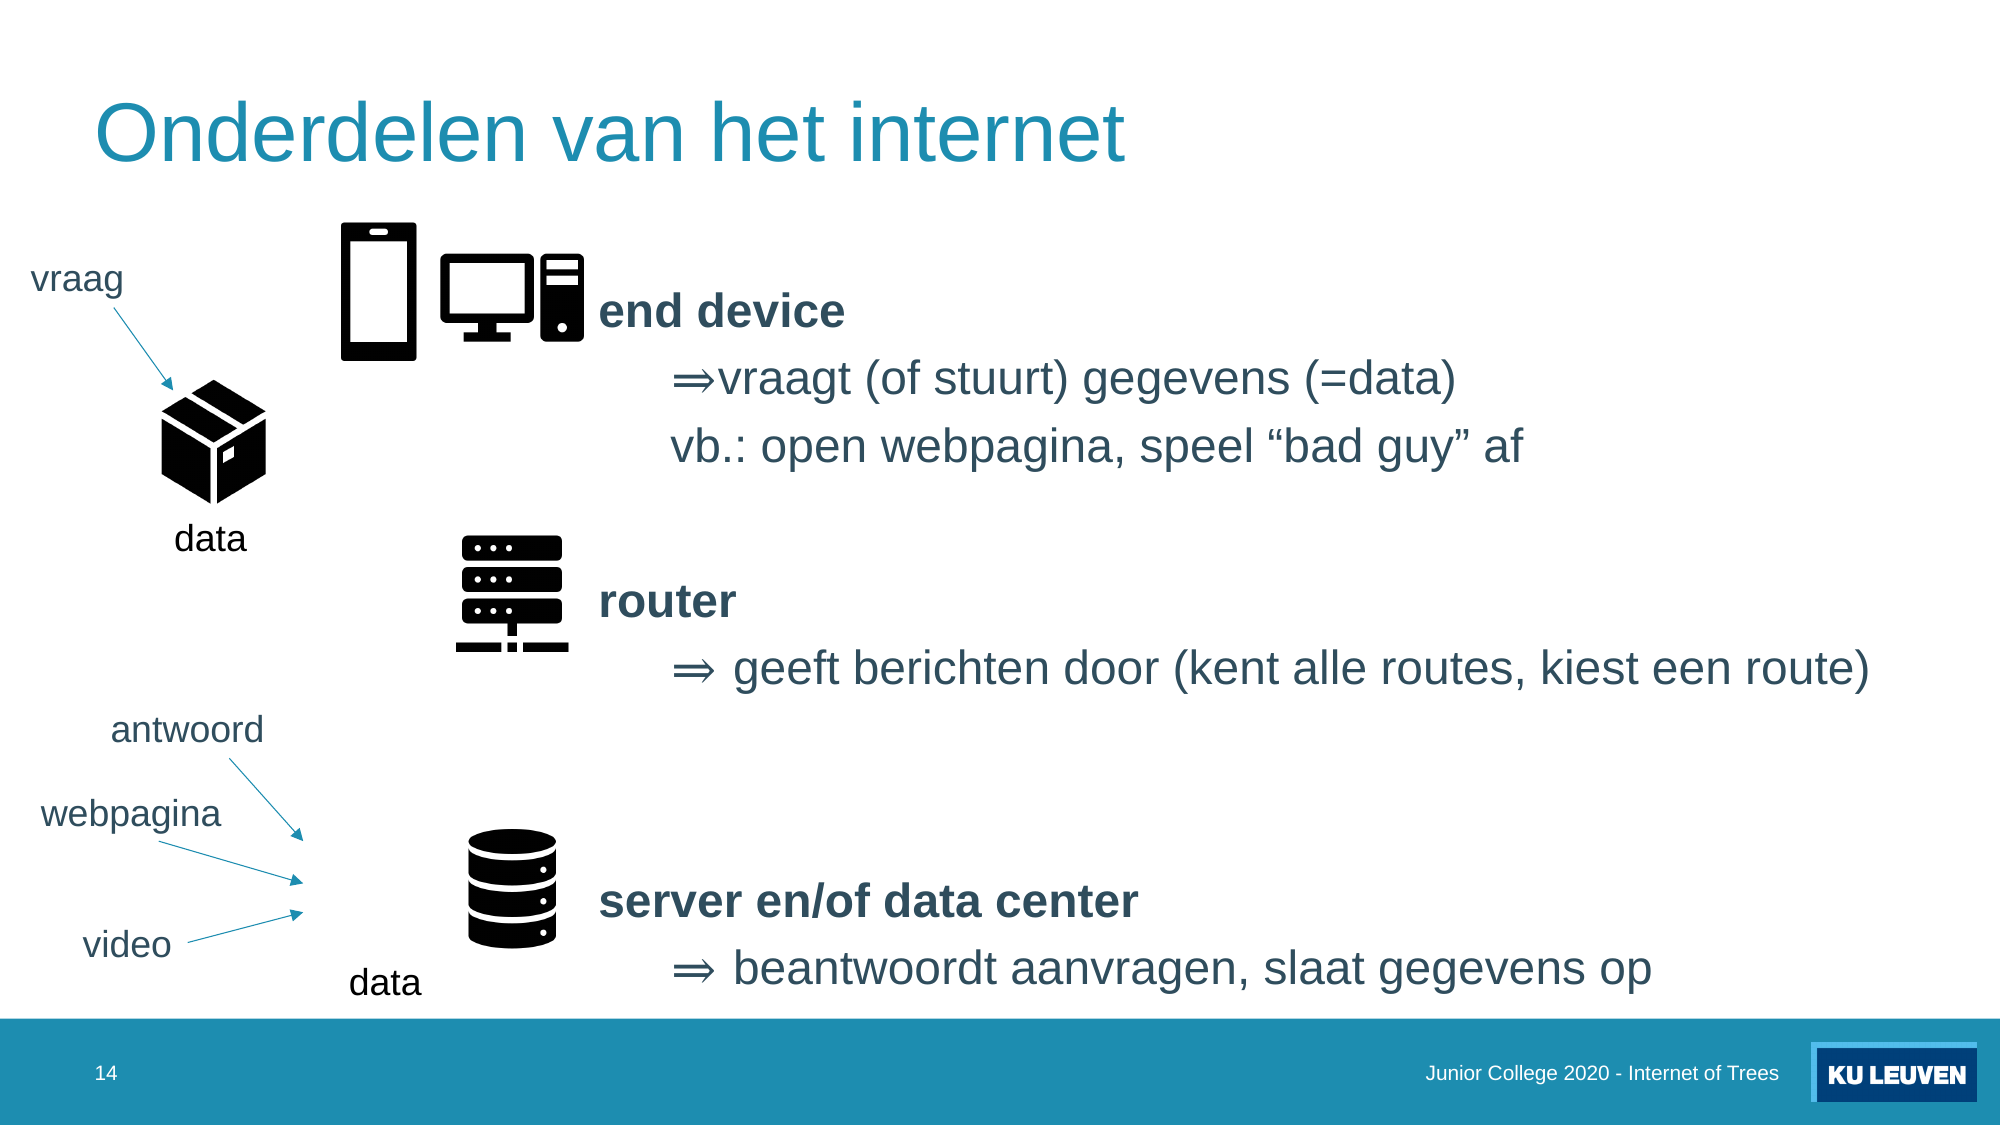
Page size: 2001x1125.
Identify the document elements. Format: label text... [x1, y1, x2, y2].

picture [1811, 1042, 1977, 1102]
title Onderdelen van het internet [94, 33, 1906, 223]
picture [436, 518, 587, 669]
text_box data [159, 517, 262, 567]
text_box data [334, 950, 437, 1011]
text_box video [67, 912, 187, 972]
picture [303, 216, 587, 373]
slide_number 14 [94, 1018, 201, 1125]
text_box antwoord [95, 697, 280, 758]
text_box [187, 912, 304, 943]
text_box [113, 307, 174, 391]
text_box vraag [15, 246, 140, 307]
picture [138, 366, 289, 517]
text_box webpagina [25, 782, 229, 842]
picture [436, 813, 587, 964]
footer Junior College 2020 - Internet of Trees [721, 1018, 1809, 1125]
list end device ⇒vraagt (of stuurt) gegevens (=data) vb.: open webpagina, speel “bad guy” af router ⇒ geeft berichten door (kent alle routes, kiest een route) server en/of data center ⇒ beantwoordt aanvragen, slaat gegevens op [583, 271, 1947, 1004]
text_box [229, 758, 304, 841]
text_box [158, 841, 304, 884]
